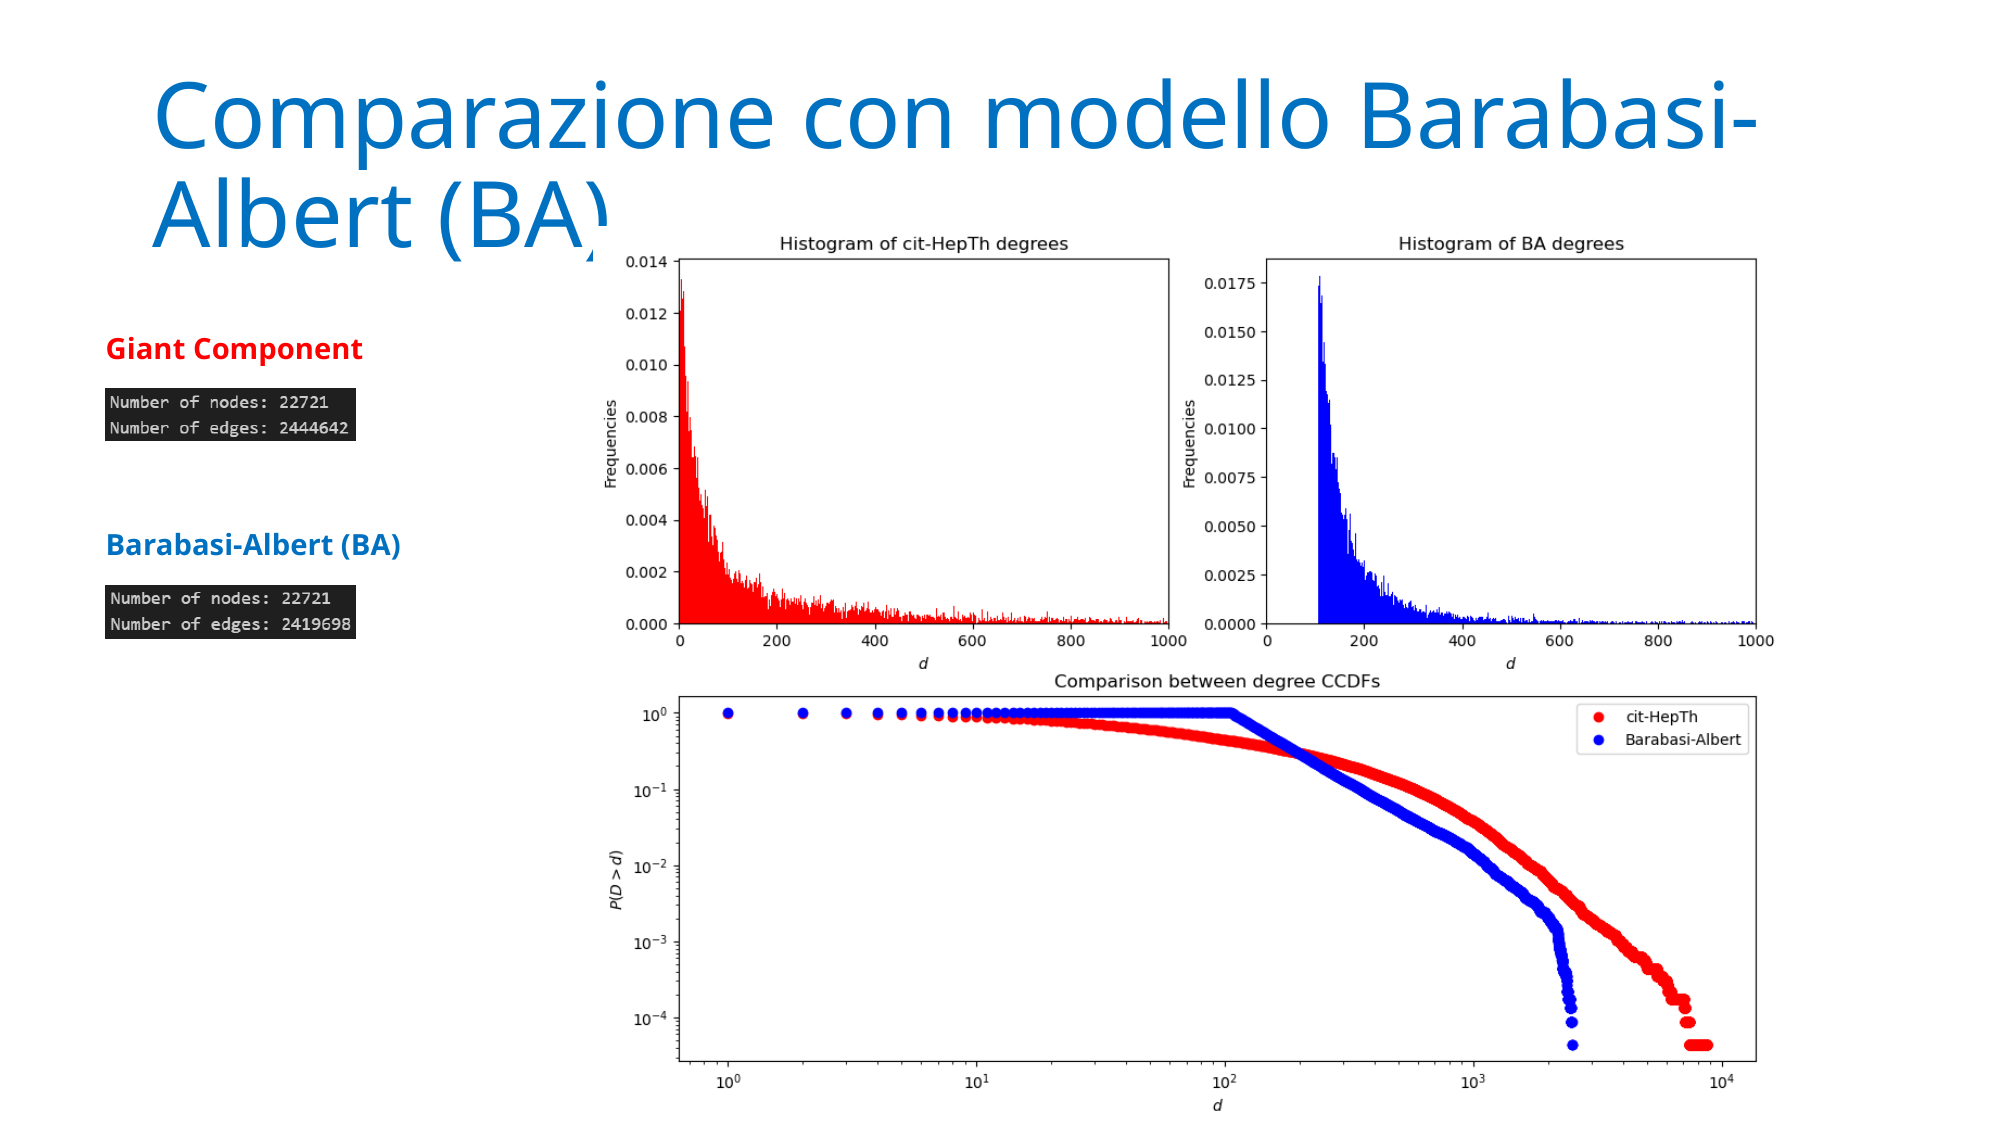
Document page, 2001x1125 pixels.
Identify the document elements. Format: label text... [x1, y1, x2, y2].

title Comparazione con modello Barabasi-Albert (BA) [137, 59, 1974, 278]
picture [592, 226, 1785, 1125]
picture [105, 388, 356, 441]
text_box Giant Component [90, 323, 438, 373]
text_box Barabasi-Albert (BA) [90, 519, 438, 569]
picture [105, 585, 356, 640]
